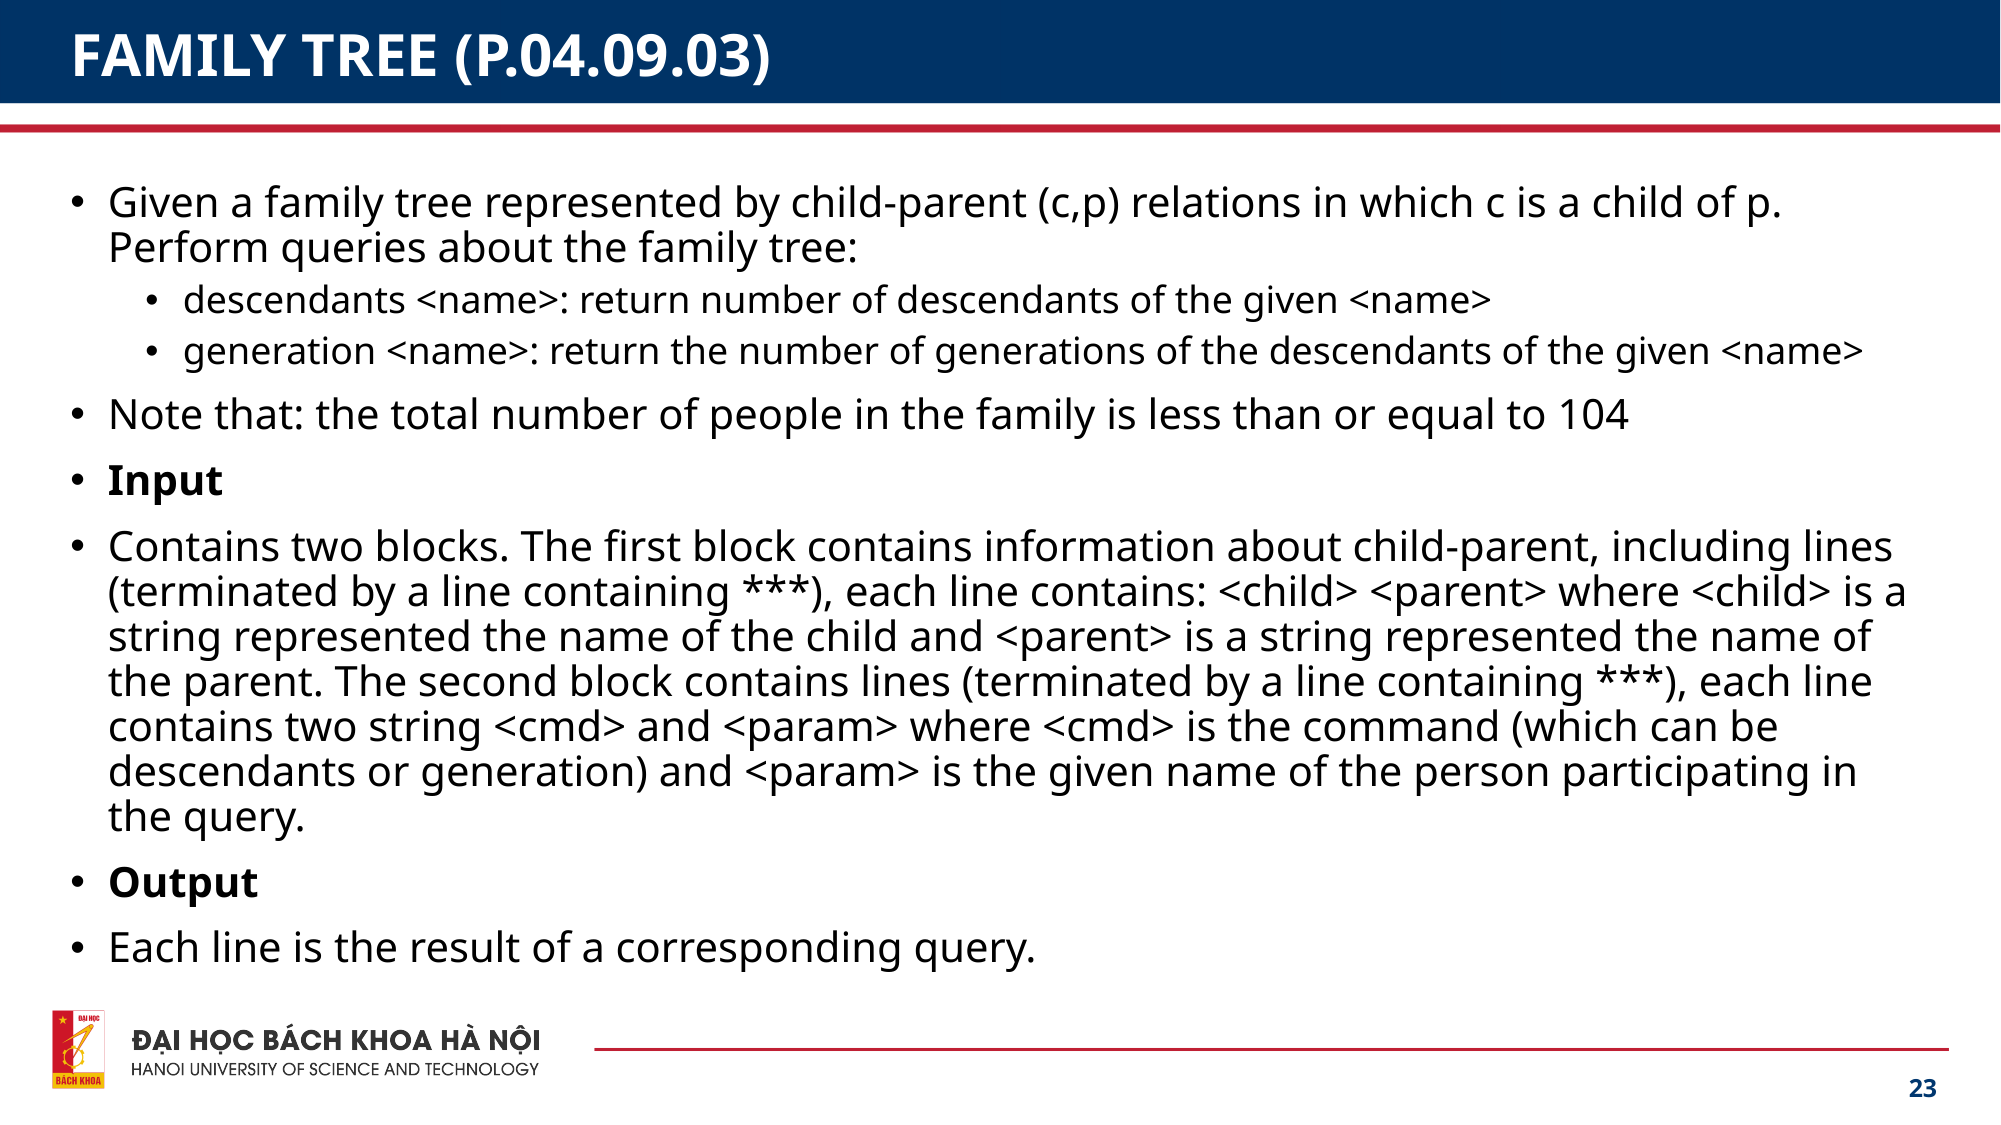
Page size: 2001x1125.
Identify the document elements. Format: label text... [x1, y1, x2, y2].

title FAMILY TREE (P.04.09.03) [55, 18, 1945, 90]
picture [0, 0, 2001, 1125]
slide_number 23 [1502, 1065, 1953, 1125]
list Given a family tree represented by child-parent (c,p) relations in which c is a child of p. Perform queries about the family tree: descendants <name>: return number of descendants of the given <name> generation <name>: return the number of generations of the descendants of the given <name> Note that: the total number of people in the family is less than or equal to 104 Input Contains two blocks. The first block contains information about child-parent, including lines (terminated by a line containing ***), each line contains: <child> <parent> where <child> is a string represented the name of the child and <parent> is a string represented the name of the parent. The second block contains lines (terminated by a line containing ***), each line contains two string <cmd> and <param> where <cmd> is the command (which can be descendants or generation) and <param> is the given name of the person participating in the query. Output Each line is the result of a corresponding query. [55, 173, 1945, 979]
